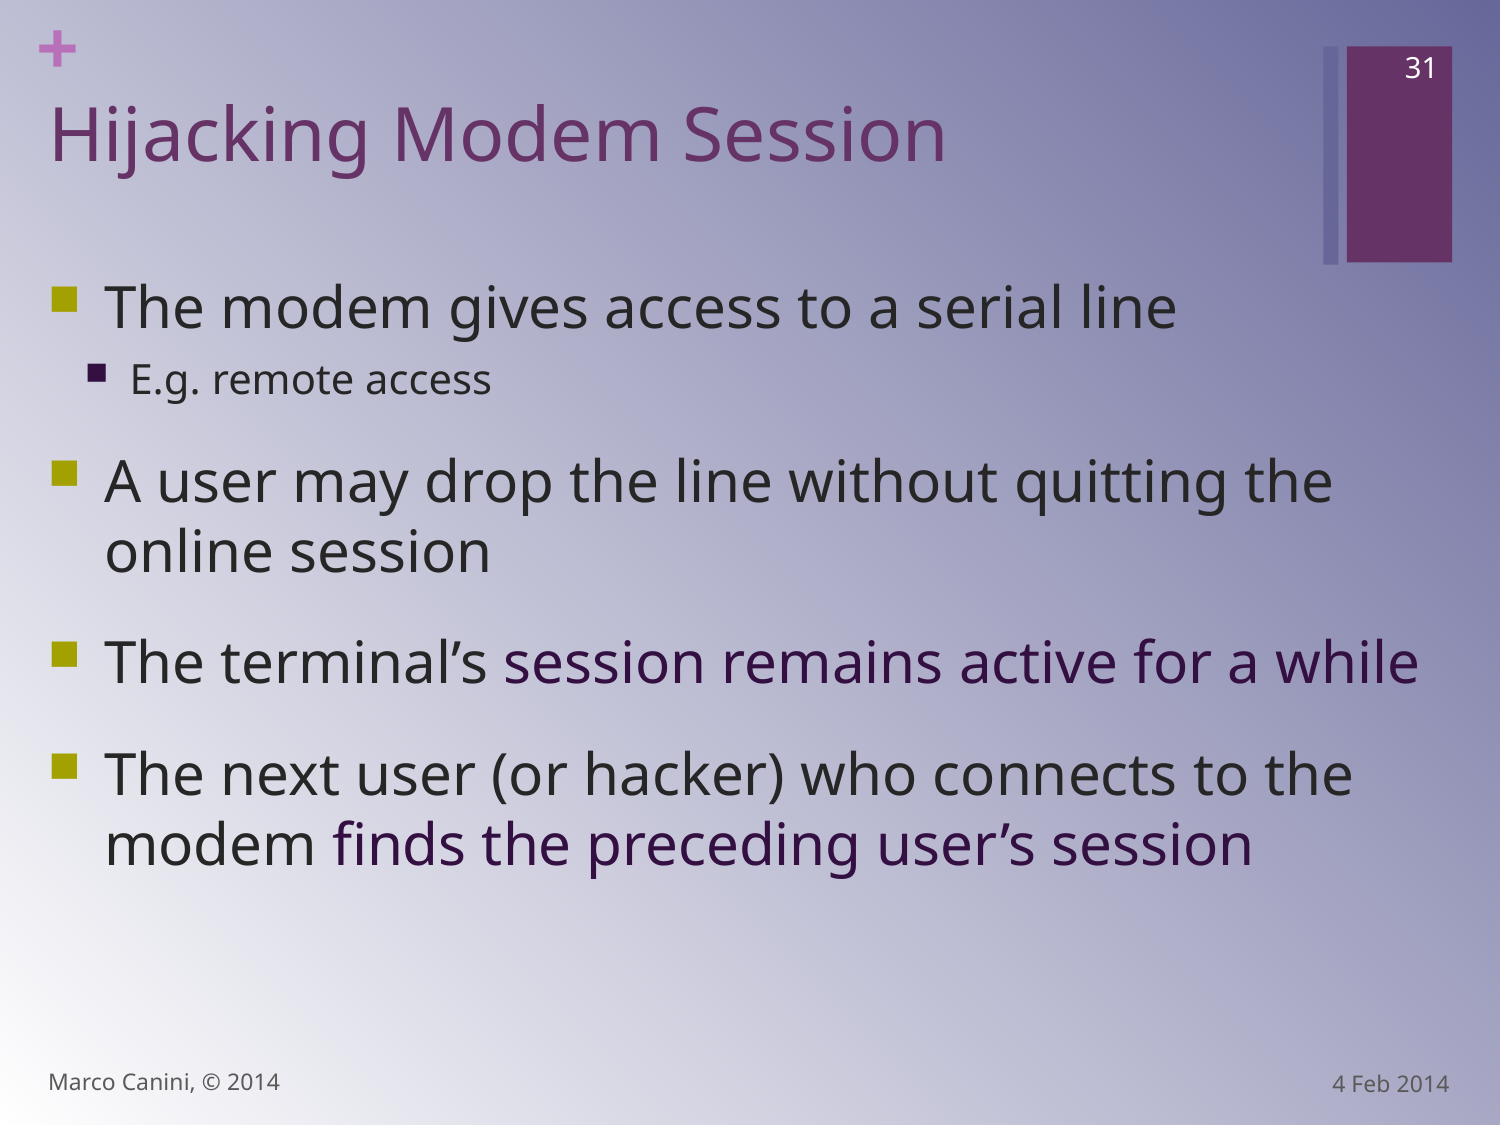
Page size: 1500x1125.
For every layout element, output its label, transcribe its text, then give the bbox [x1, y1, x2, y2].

list The modem gives access to a serial line E.g. remote access A user may drop the line without quitting the online session The terminal’s session remains active for a while The next user (or hacker) who connects to the modem finds the preceding user’s session [33, 262, 1465, 1054]
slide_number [1114, 1053, 1465, 1114]
slide_number 31 [1362, 39, 1454, 100]
title Hijacking Modem Session [33, 79, 1322, 262]
footer Marco Canini, © 2014 [33, 1053, 1038, 1114]
